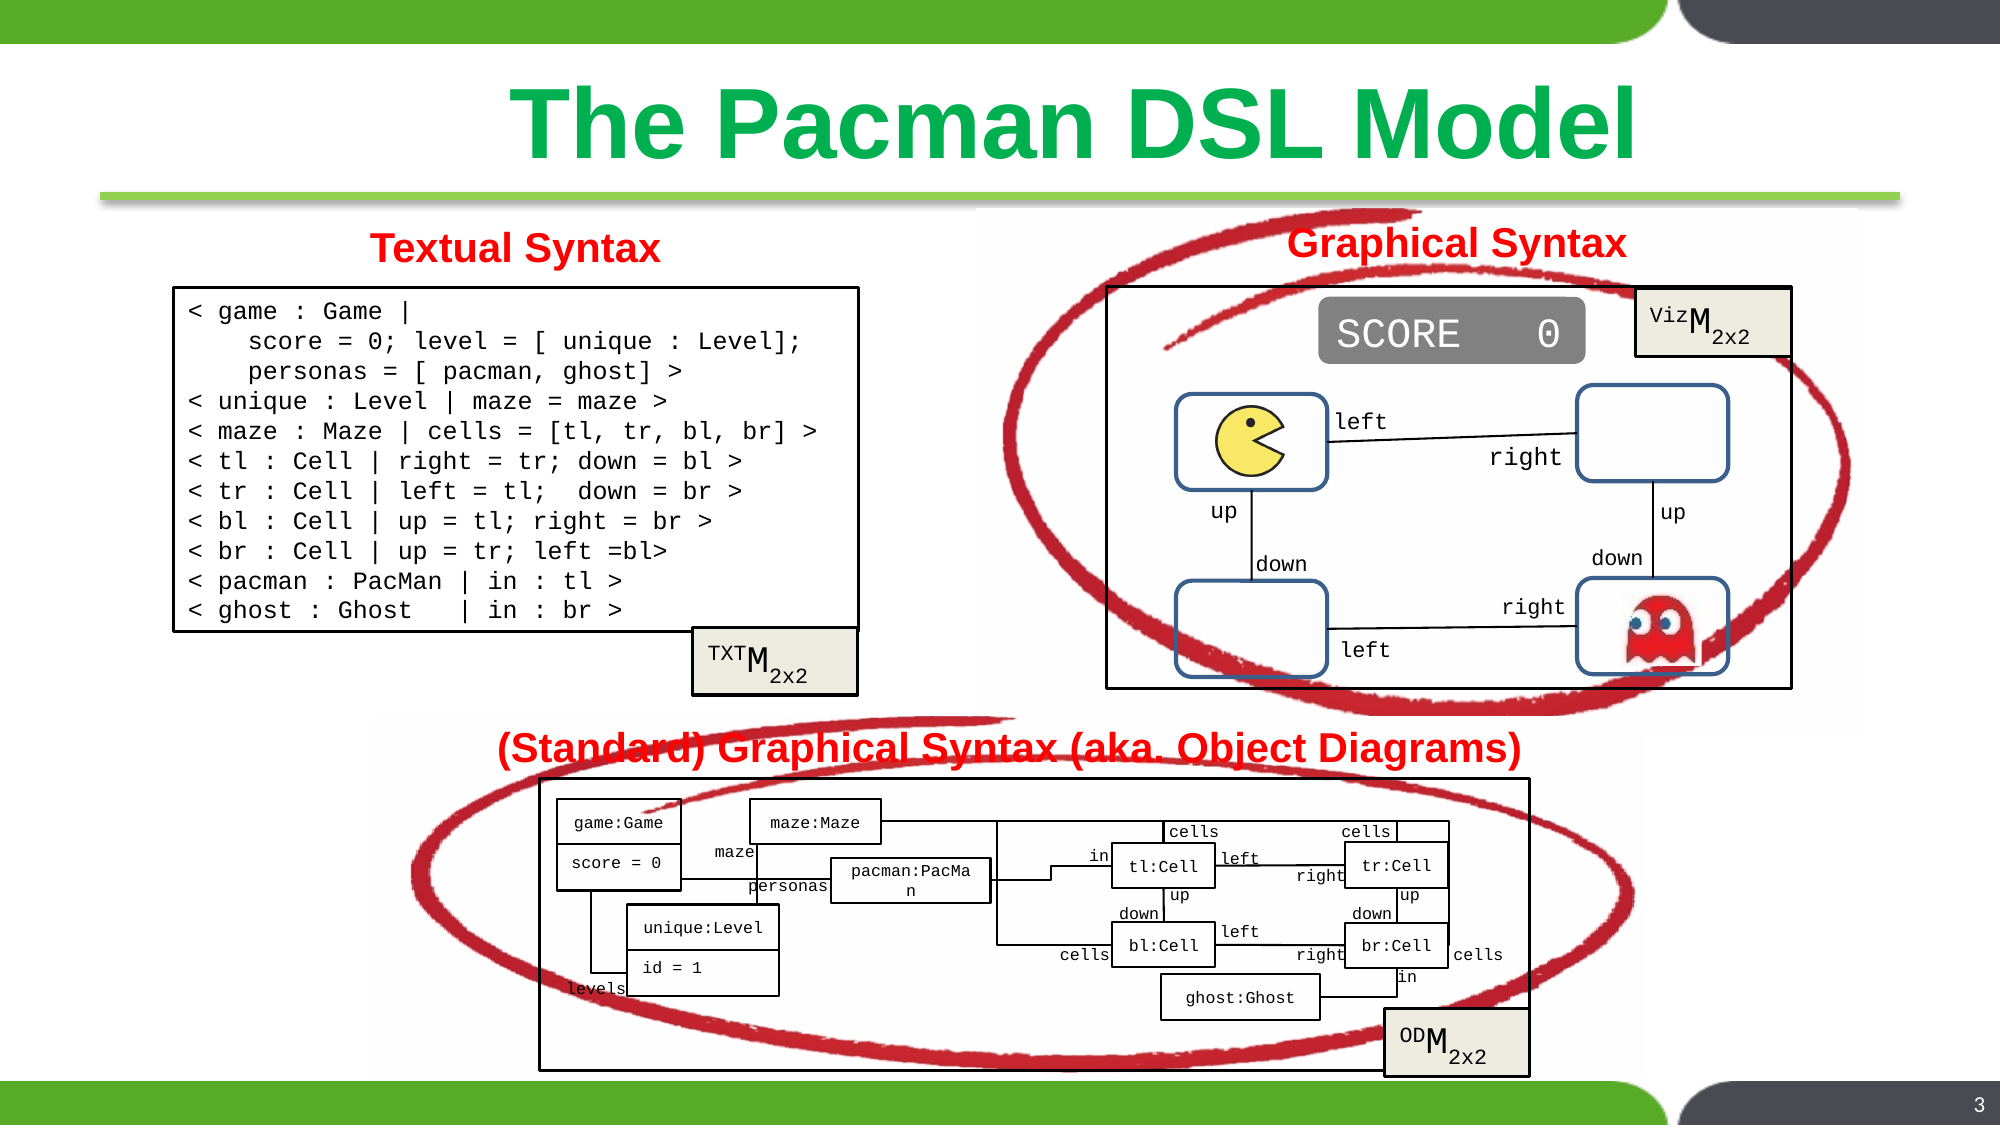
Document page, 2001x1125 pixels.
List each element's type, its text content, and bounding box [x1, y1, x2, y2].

picture [373, 207, 1858, 1080]
text_box < game : Game | score = 0; level = [ unique : Level]; personas = [ pacman, ghost] > < unique : Level | maze = maze > < maze : Maze | cells = [tl, tr, bl, br] > < tl : Cell | right = tr; down = bl > < tr : Cell | left = tl; down = br > < bl : Cell | up = tl; right = br > < br : Cell | up = tr; left =bl> < pacman : PacMan | in : tl > < ghost : Ghost | in : br > [173, 287, 859, 632]
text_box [880, 821, 1113, 945]
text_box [1113, 821, 1449, 946]
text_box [990, 865, 1113, 881]
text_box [1319, 967, 1397, 998]
title The Pacman DSL Model [99, 50, 1900, 181]
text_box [627, 904, 780, 997]
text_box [556, 798, 682, 891]
slide_number 3 [1690, 1081, 2000, 1125]
text_box TXTM2x2 [692, 627, 858, 695]
text_box Textual Syntax [161, 213, 871, 279]
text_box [567, 913, 651, 951]
